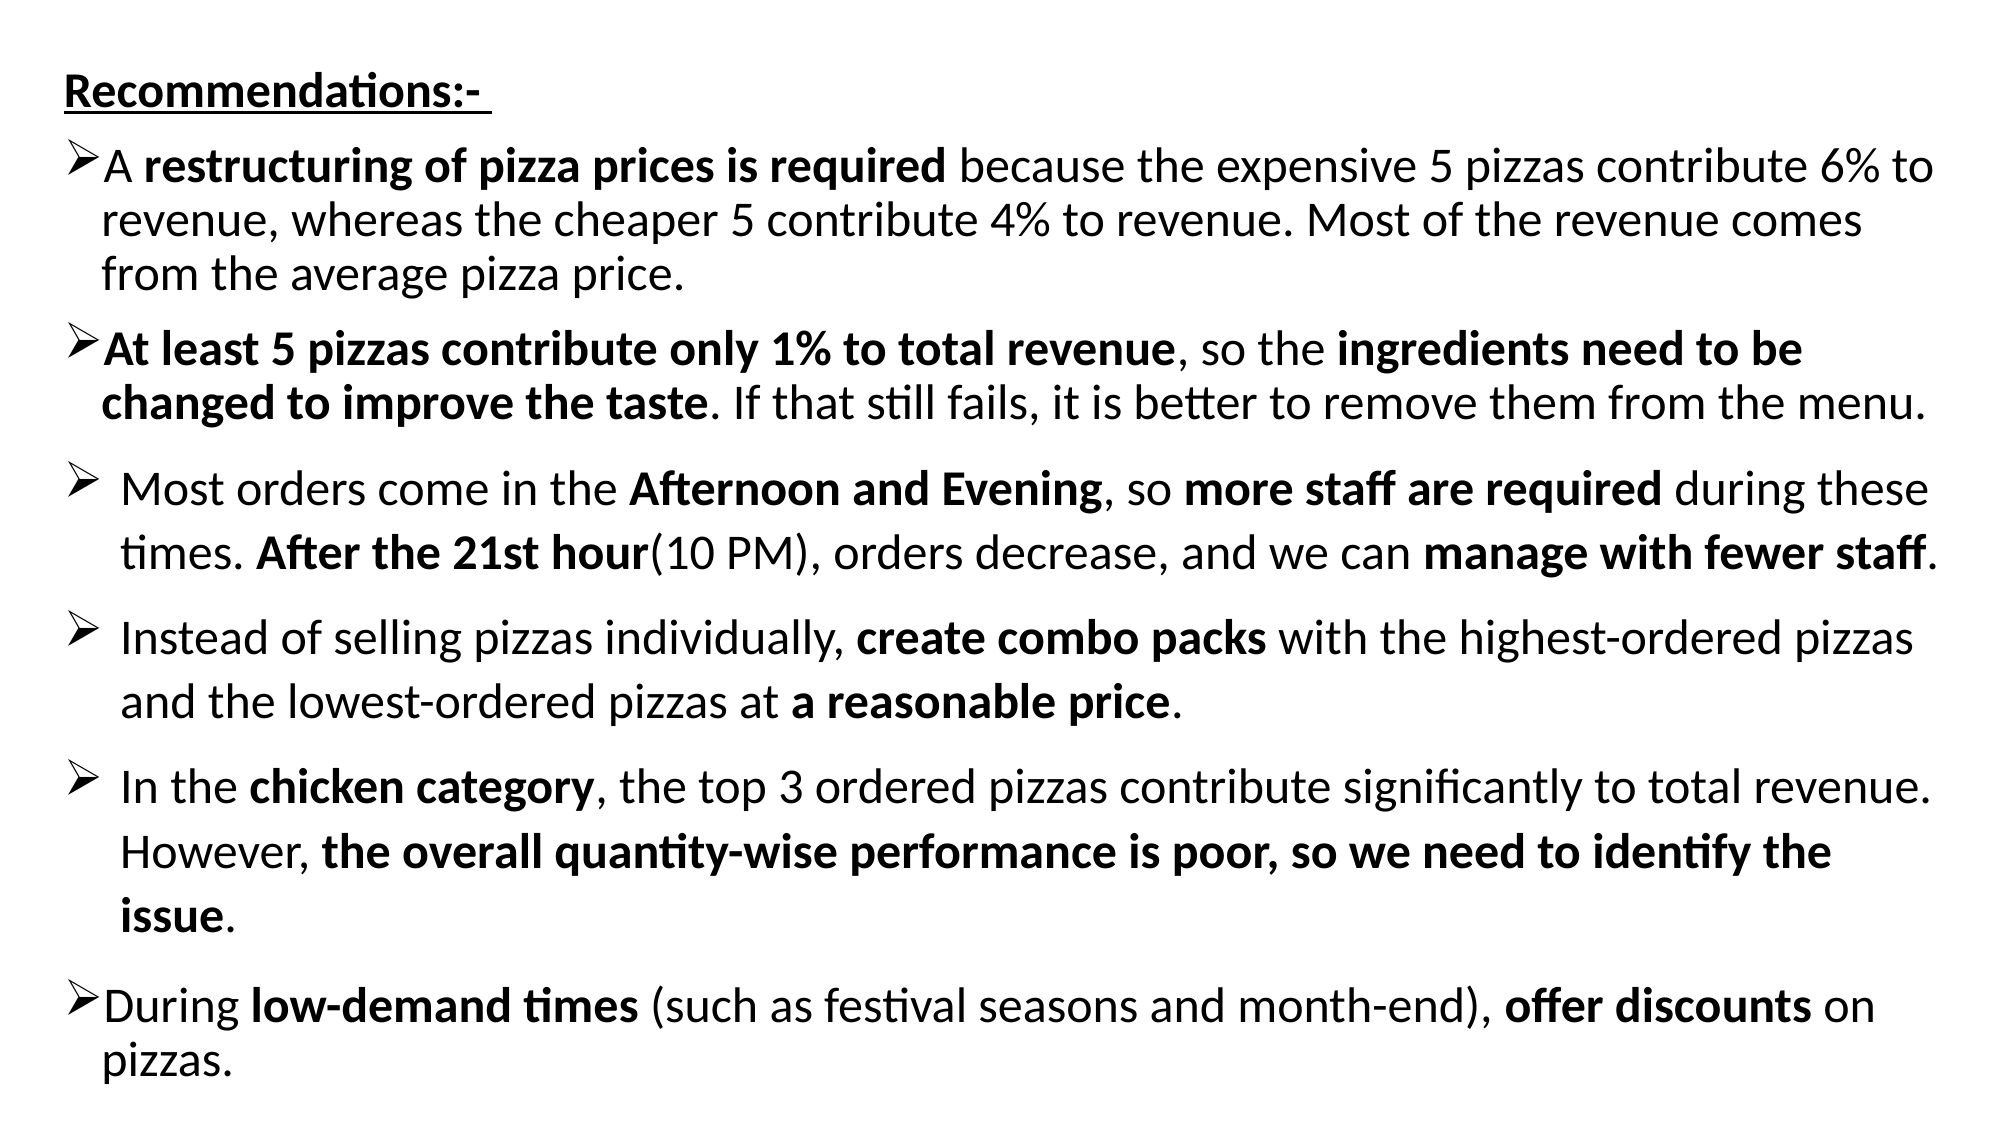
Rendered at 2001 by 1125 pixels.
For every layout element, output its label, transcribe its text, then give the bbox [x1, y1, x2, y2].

list Recommendations:- A restructuring of pizza prices is required because the expensive 5 pizzas contribute 6% to revenue, whereas the cheaper 5 contribute 4% to revenue. Most of the revenue comes from the average pizza price. At least 5 pizzas contribute only 1% to total revenue, so the ingredients need to be changed to improve the taste. If that still fails, it is better to remove them from the menu. Most orders come in the Afternoon and Evening, so more staff are required during these times. After the 21st hour(10 PM), orders decrease, and we can manage with fewer staff. Instead of selling pizzas individually, create combo packs with the highest-ordered pizzas and the lowest-ordered pizzas at a reasonable price. In the chicken category, the top 3 ordered pizzas contribute significantly to total revenue. However, the overall quantity-wise performance is poor, so we need to identify the issue. During low-demand times (such as festival seasons and month-end), offer discounts on pizzas. [48, 57, 1971, 1098]
